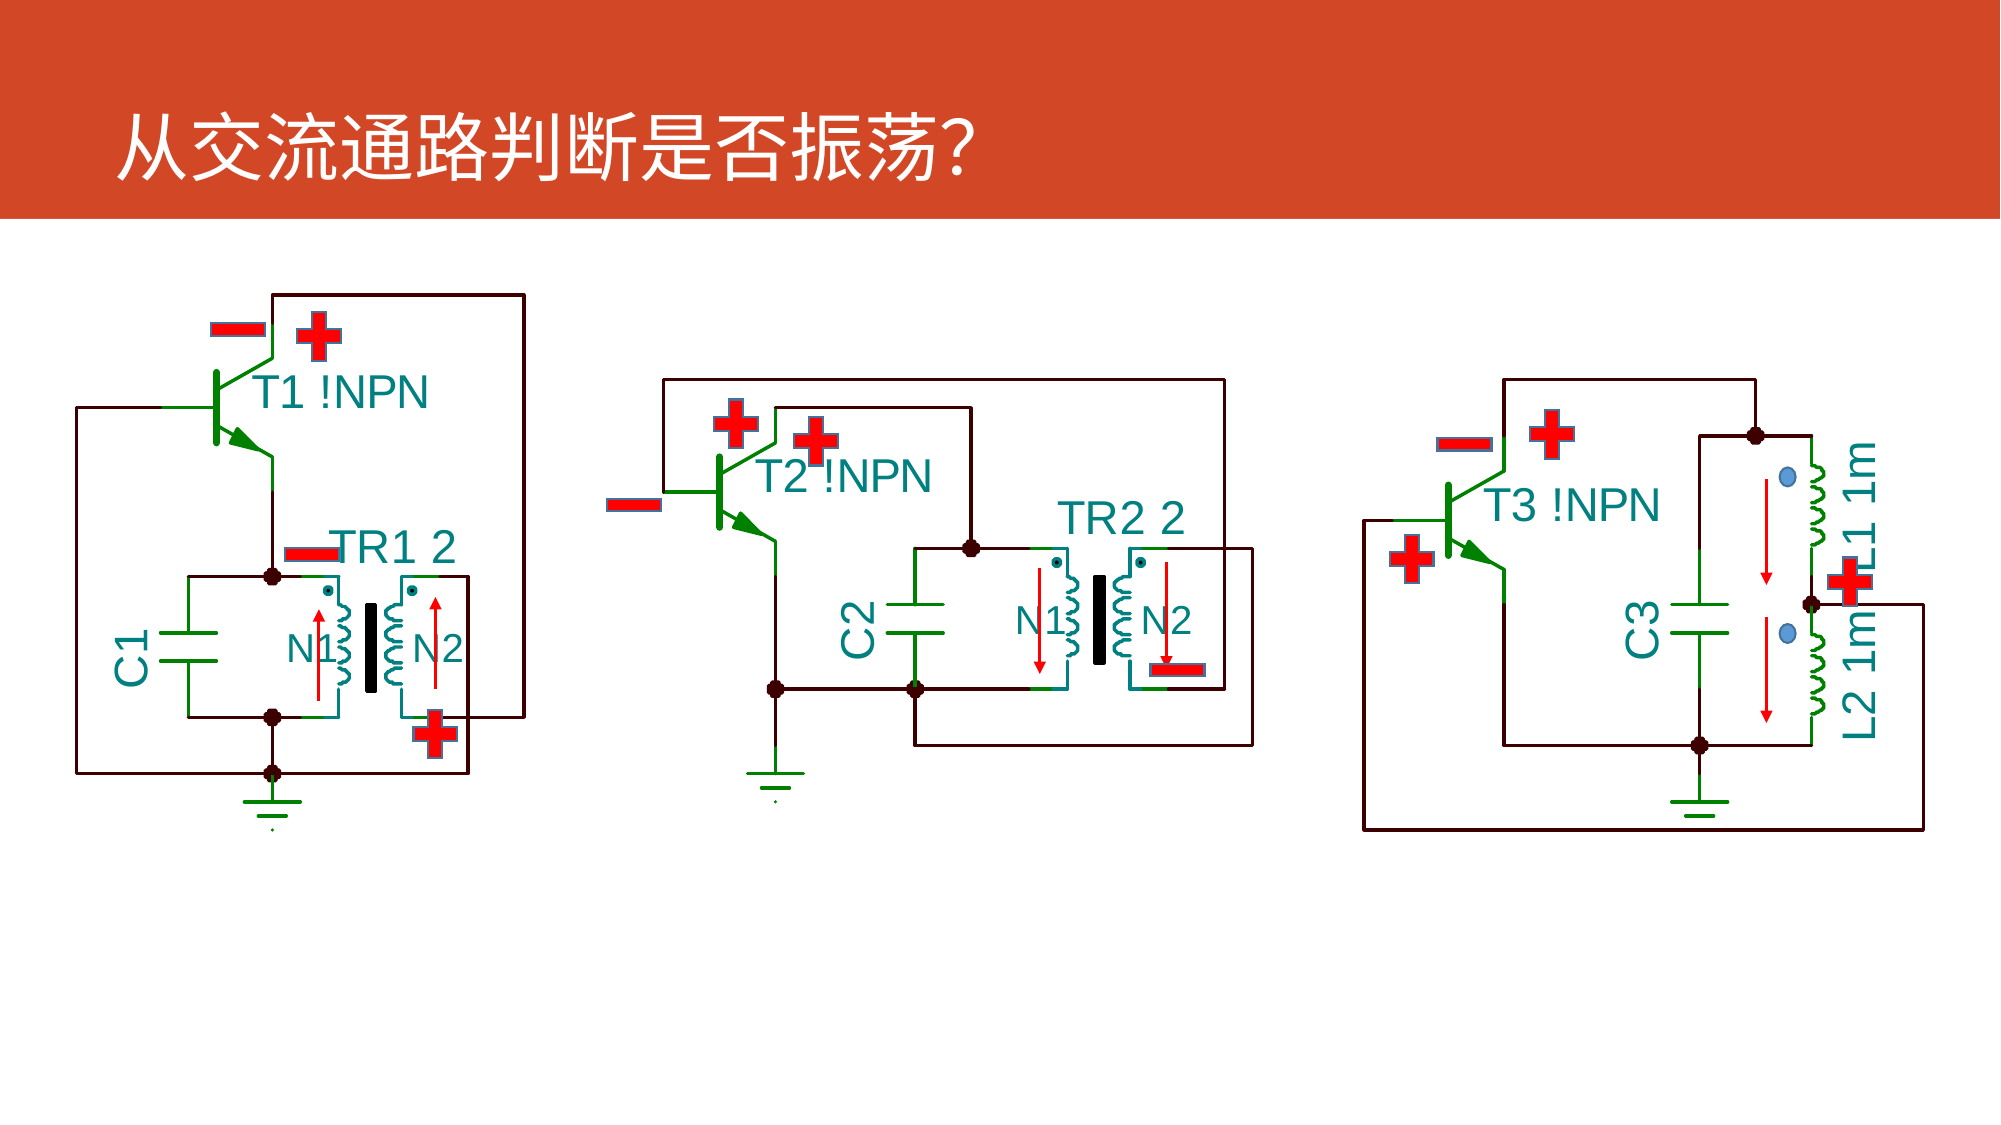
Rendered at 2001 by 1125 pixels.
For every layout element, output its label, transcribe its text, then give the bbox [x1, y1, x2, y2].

picture [6, 224, 1994, 901]
title 从交流通路判断是否振荡？ [99, 0, 1863, 199]
